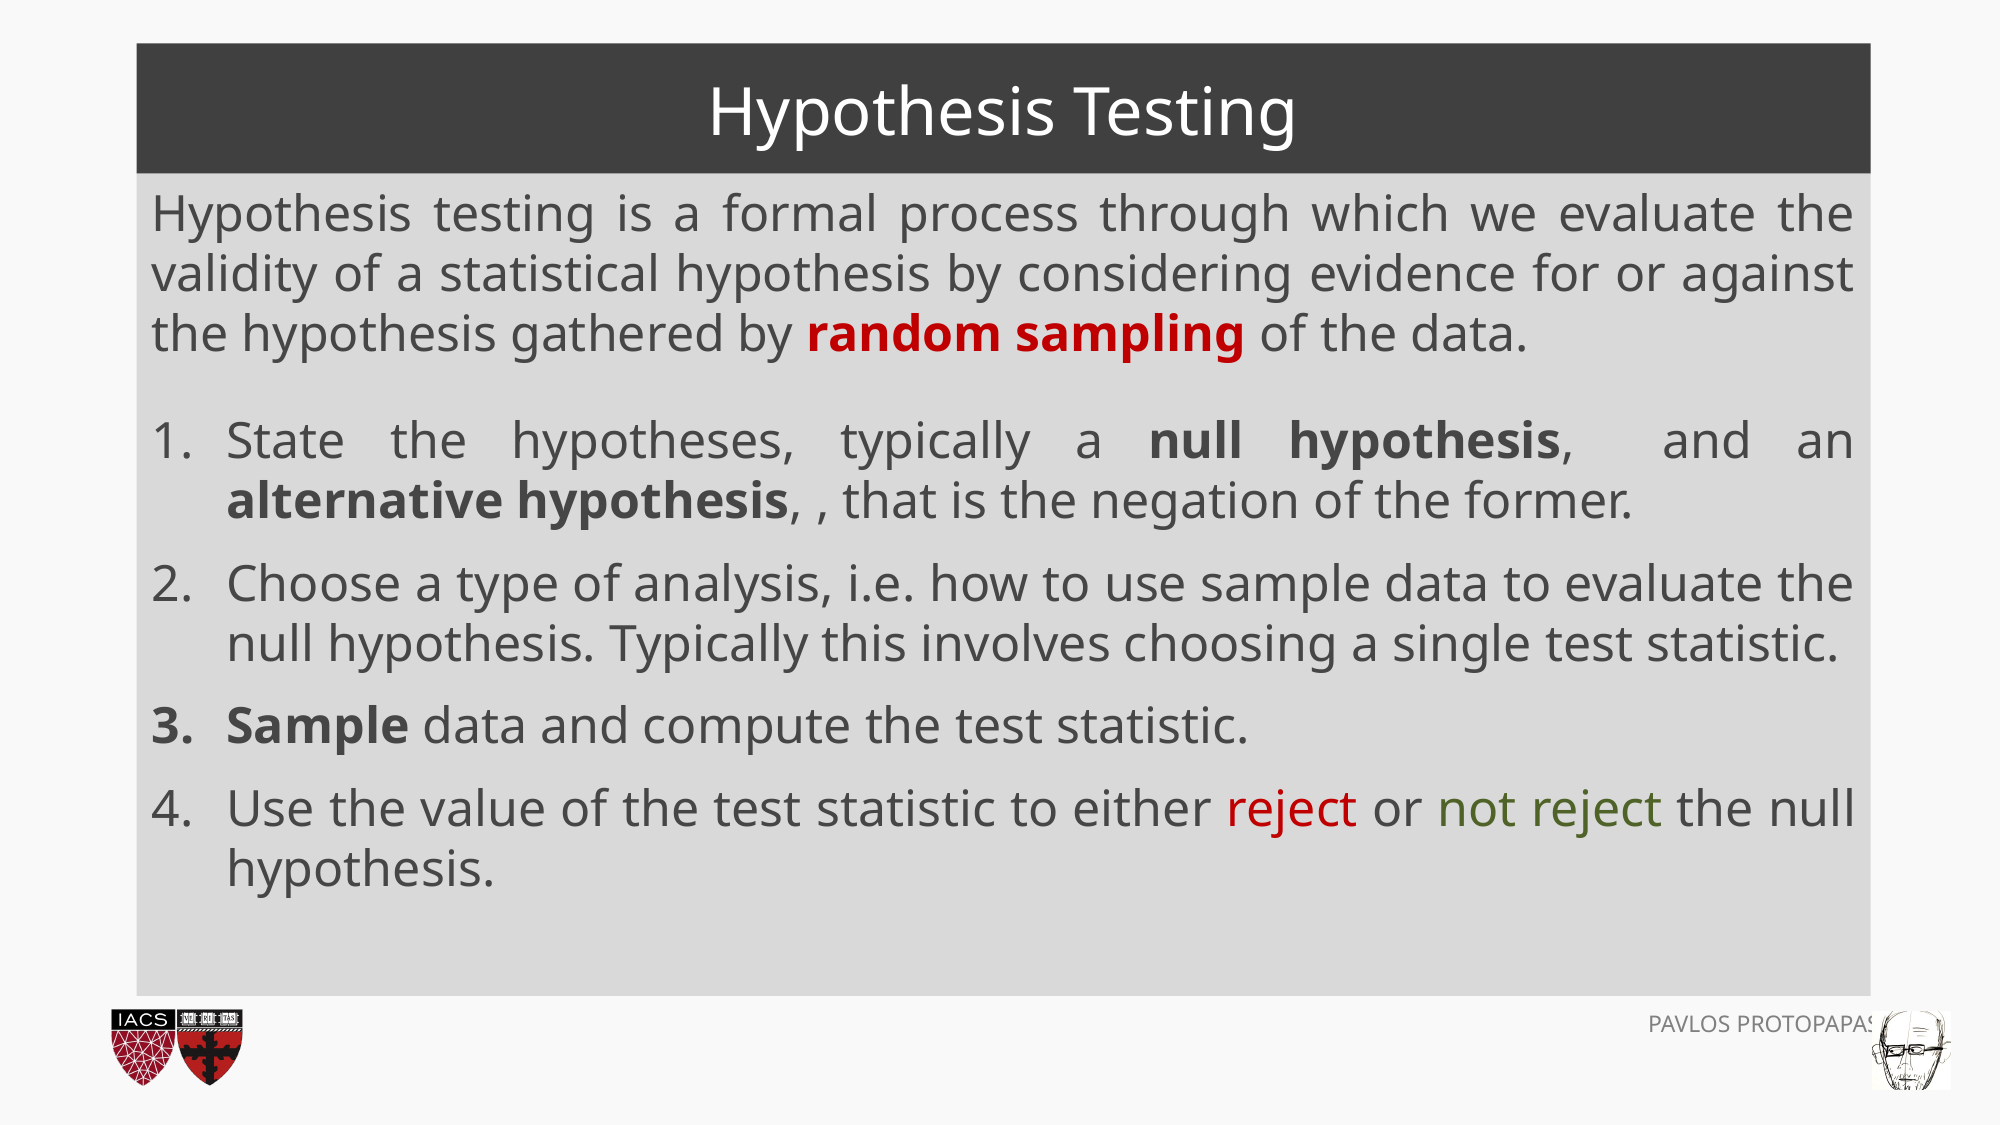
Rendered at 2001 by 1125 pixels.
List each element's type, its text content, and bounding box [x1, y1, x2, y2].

text_box Hypothesis Testing [136, 43, 1871, 173]
picture [1872, 1011, 1951, 1090]
picture [109, 1009, 243, 1086]
